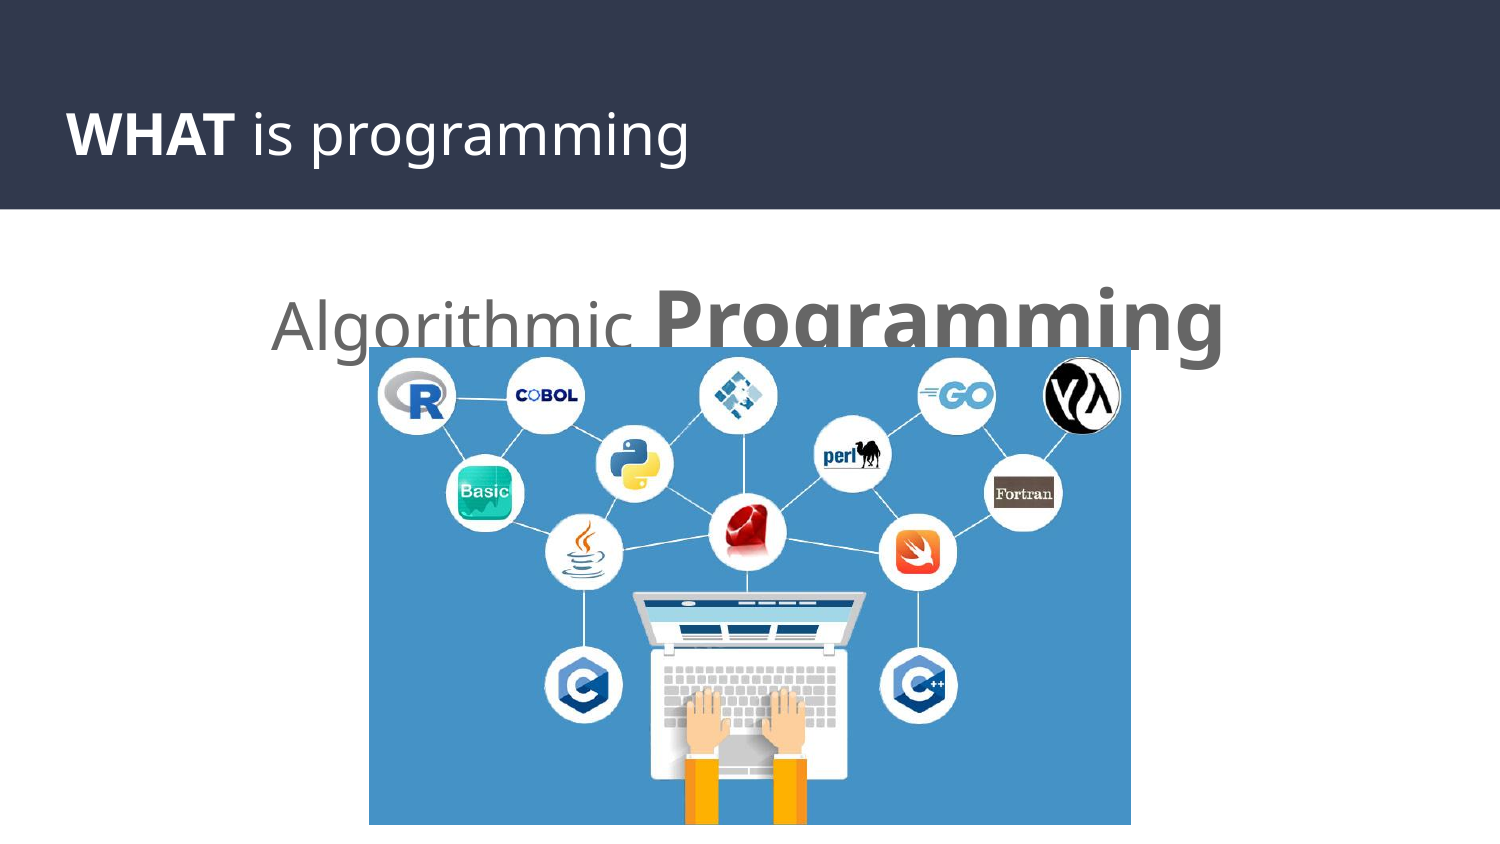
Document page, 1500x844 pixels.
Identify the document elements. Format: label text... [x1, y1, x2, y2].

list Algorithmic Programming [62, 216, 1438, 404]
title WHAT is programming [51, 82, 1449, 185]
picture [369, 347, 1131, 825]
